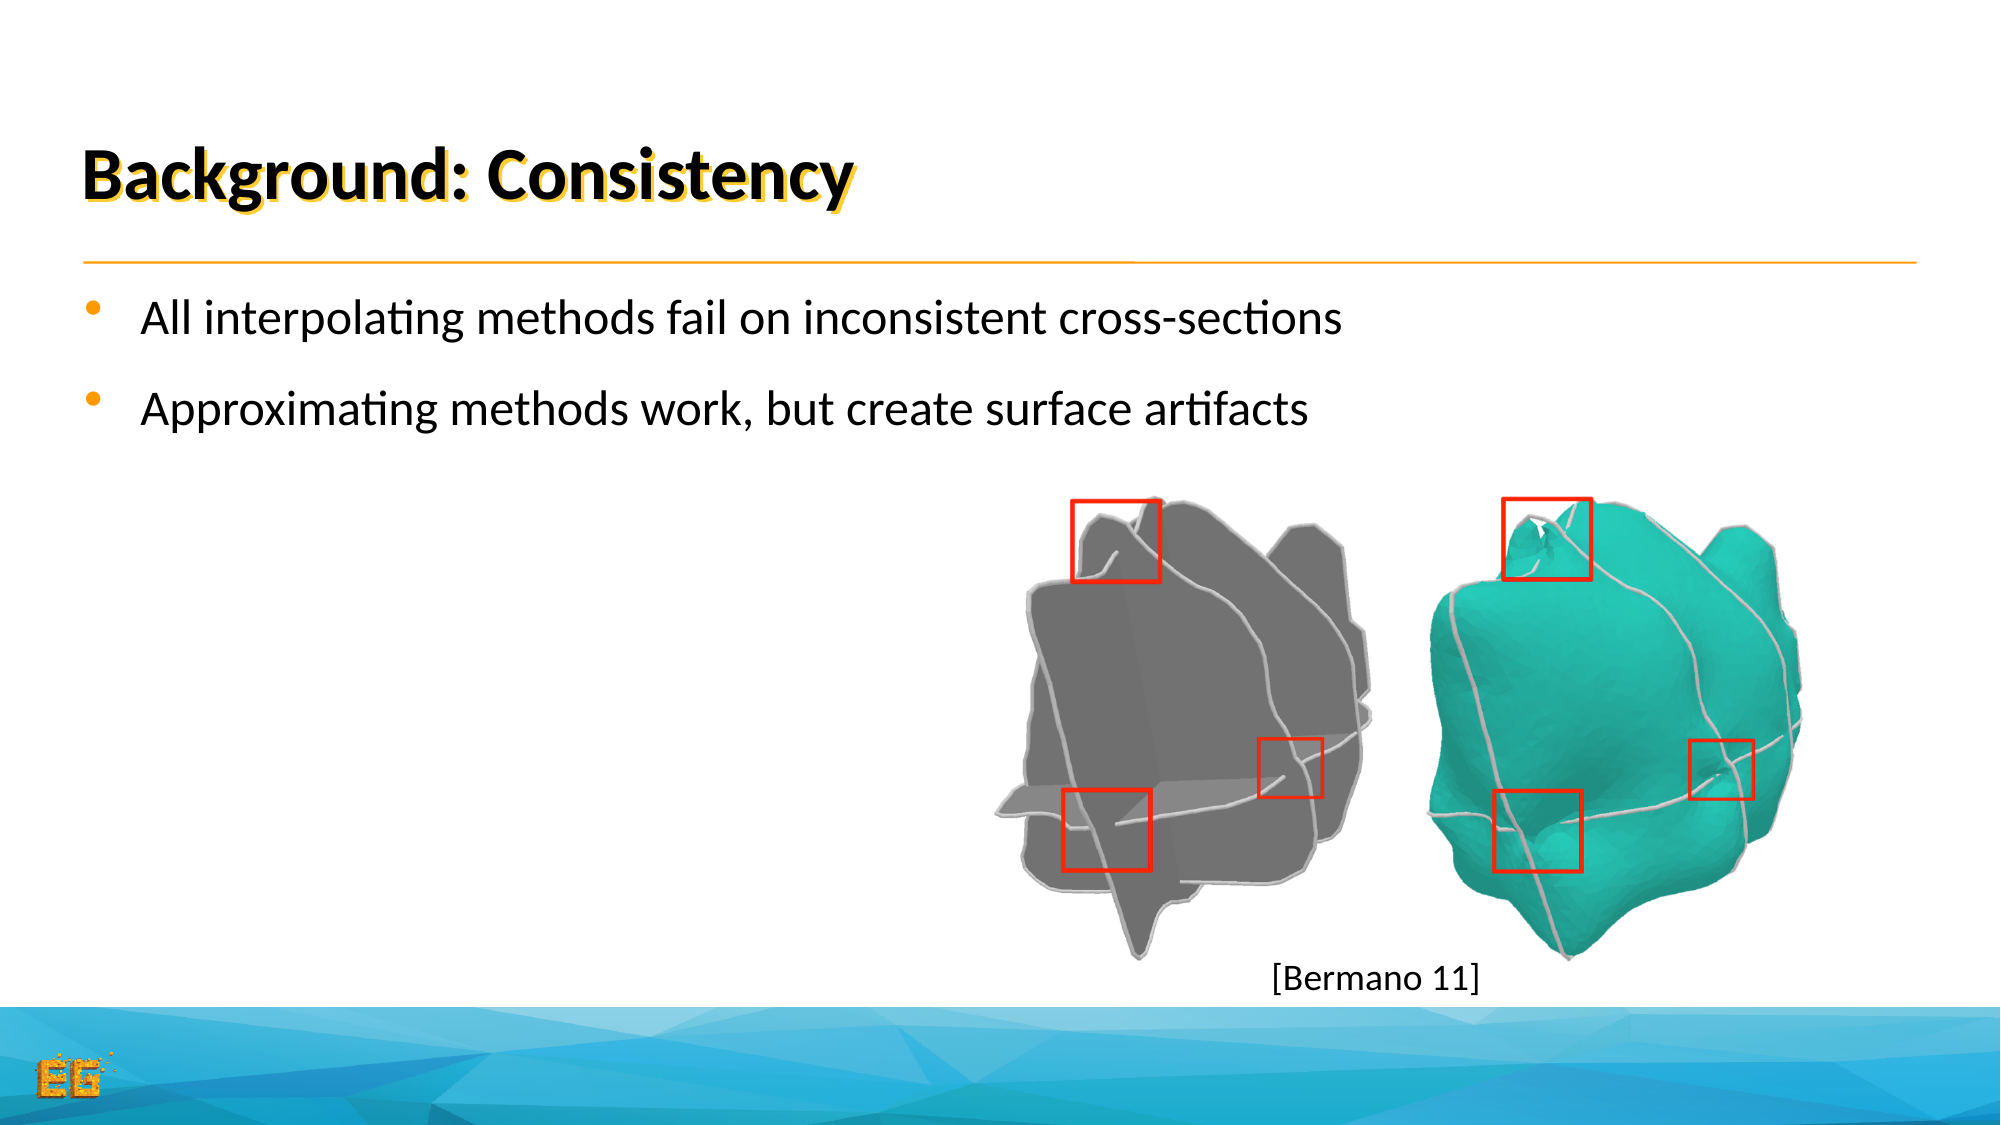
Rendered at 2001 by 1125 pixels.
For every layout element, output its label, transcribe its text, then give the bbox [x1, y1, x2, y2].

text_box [989, 489, 1824, 976]
picture [0, 1030, 2000, 1125]
text_box [Bermano 11] [1256, 984, 1496, 1005]
list All interpolating methods fail on inconsistent cross-sections Approximating methods work, but create surface artifacts [69, 271, 1403, 1034]
title Background: Consistency [66, 69, 1534, 270]
